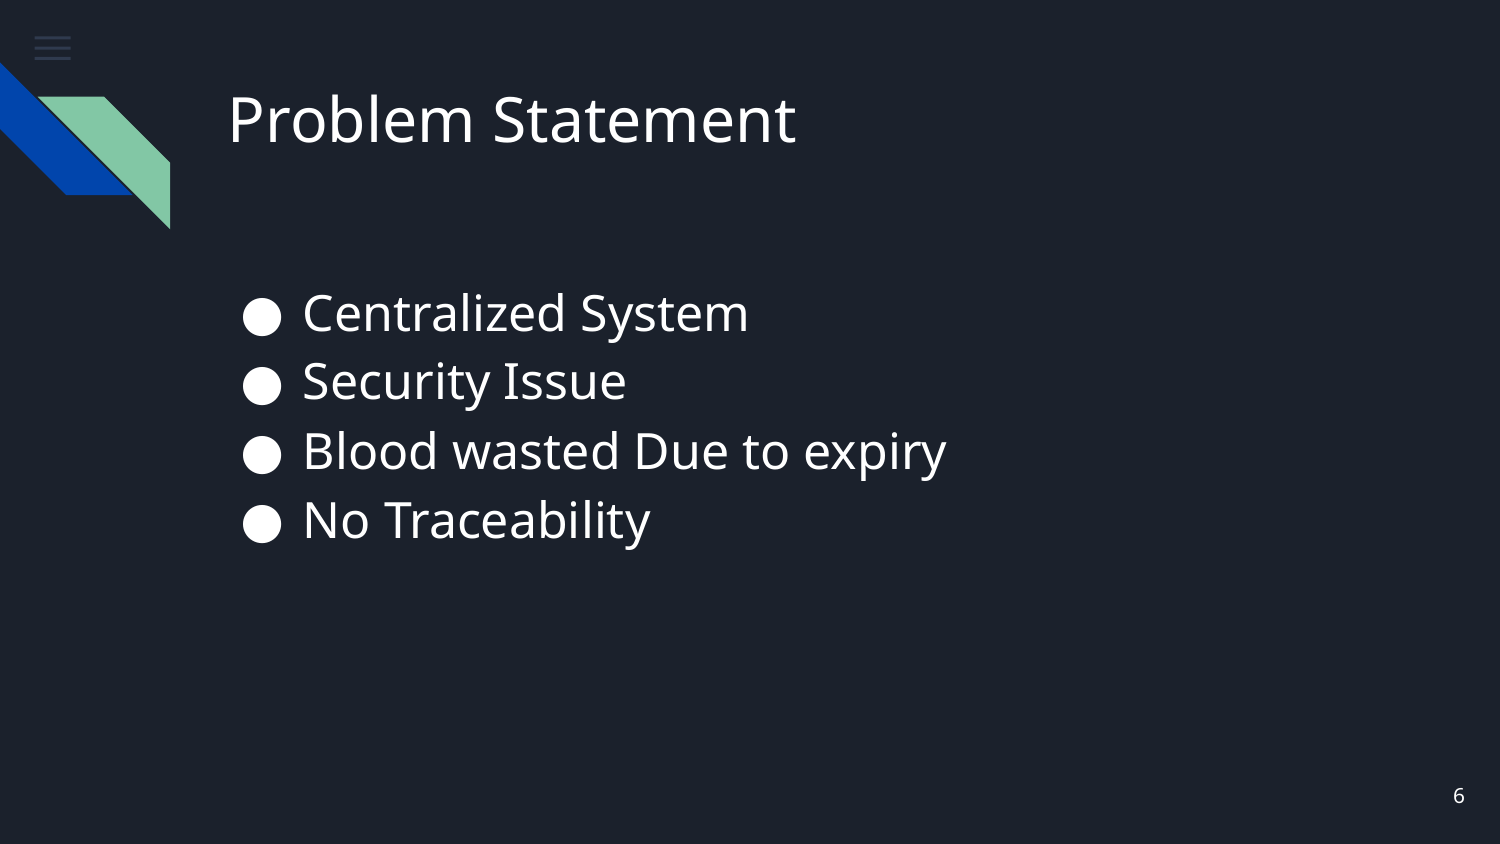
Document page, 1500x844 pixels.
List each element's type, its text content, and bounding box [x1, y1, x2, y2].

slide_number ‹#› [1389, 764, 1480, 830]
list Centralized System Security Issue Blood wasted Due to expiry No Traceability [212, 257, 1368, 626]
title Problem Statement [212, 64, 1368, 215]
